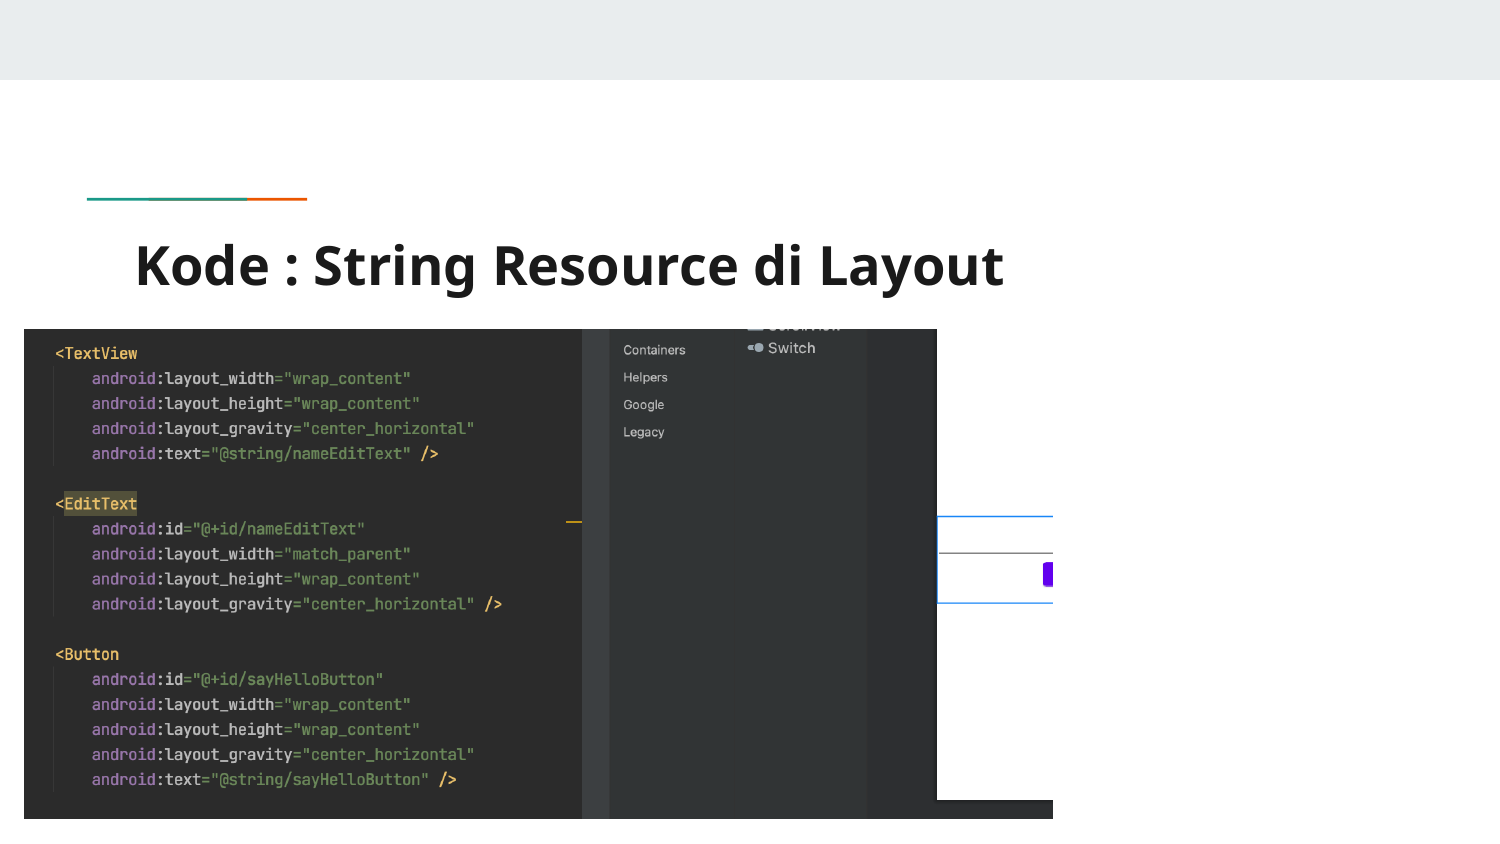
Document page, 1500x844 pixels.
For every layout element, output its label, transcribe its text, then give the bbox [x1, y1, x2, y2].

title Kode : String Resource di Layout [119, 216, 1381, 305]
picture [24, 328, 1053, 819]
